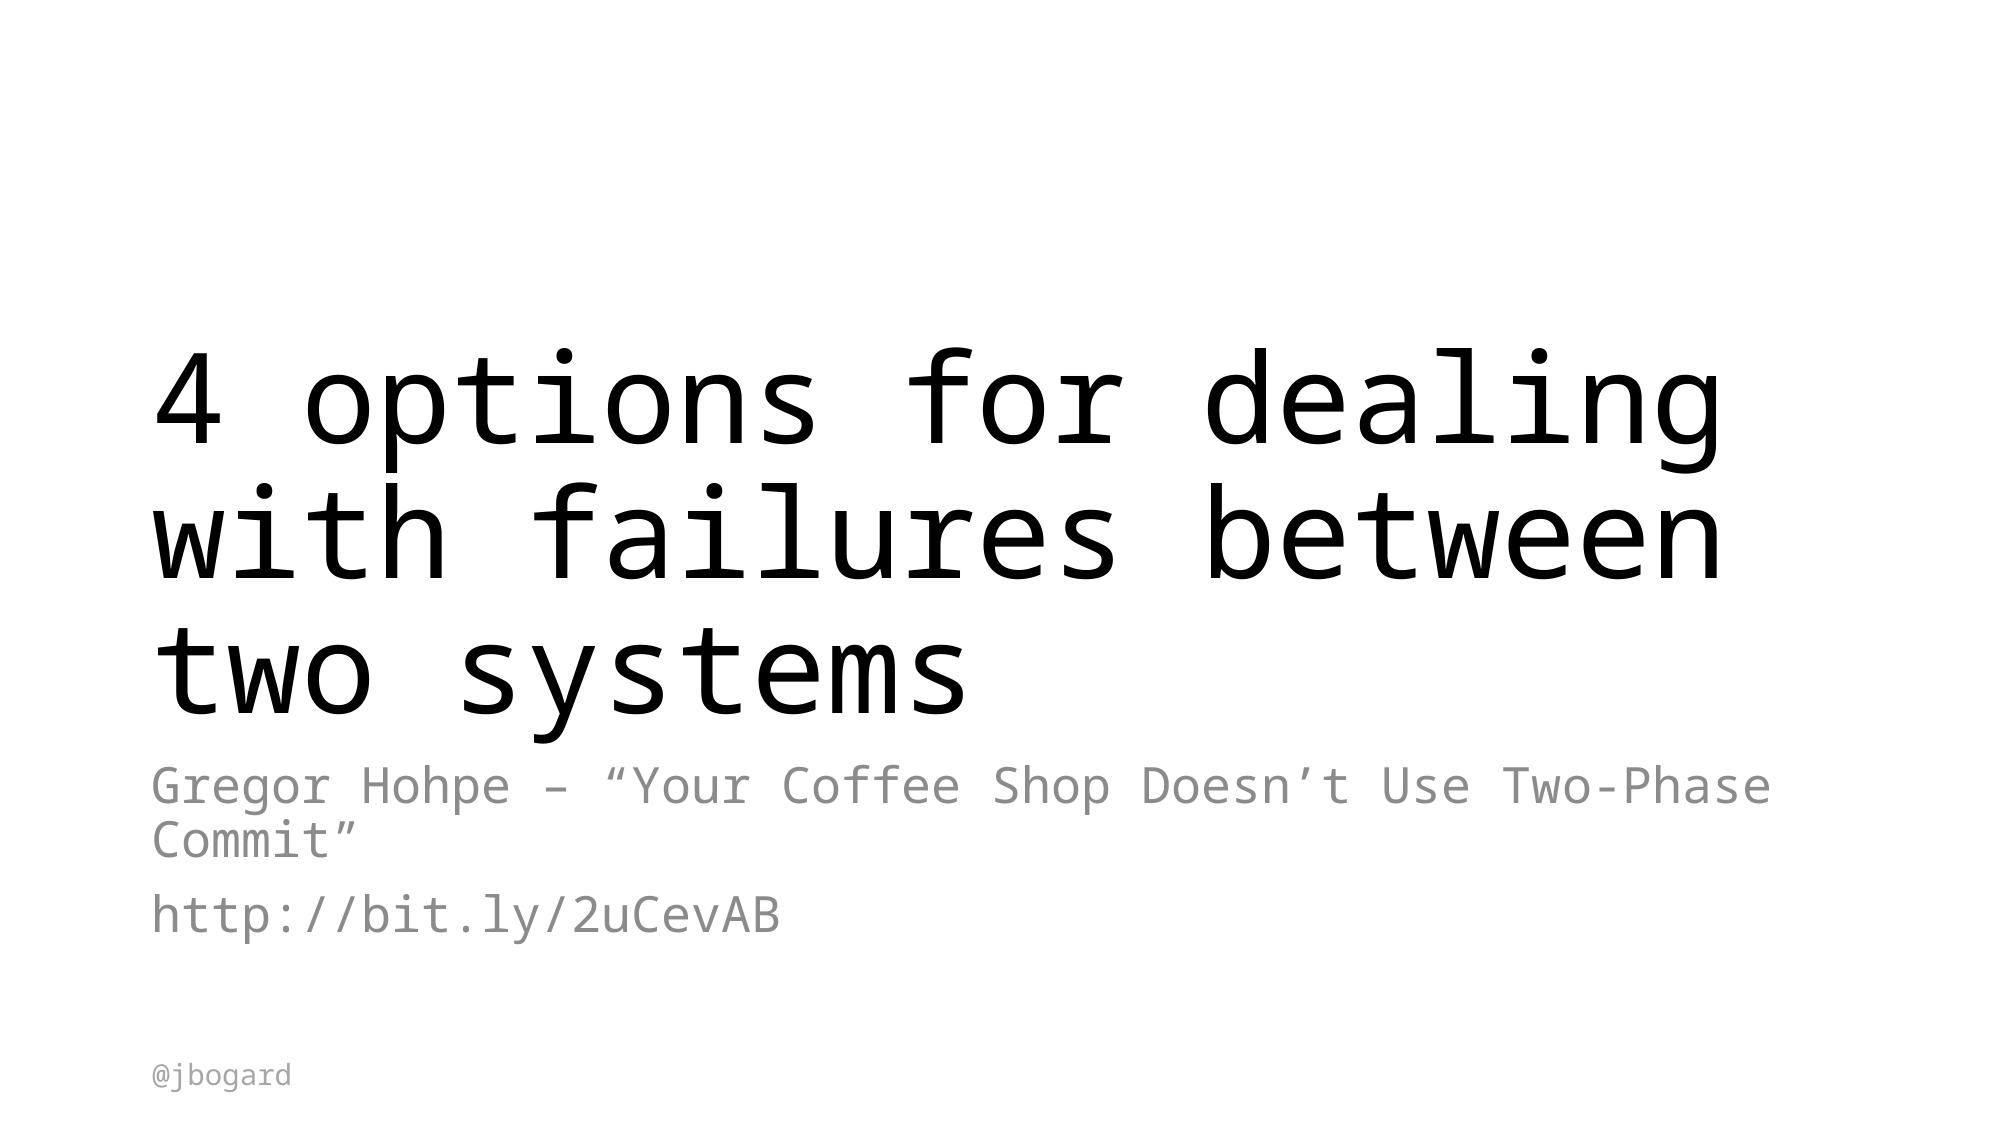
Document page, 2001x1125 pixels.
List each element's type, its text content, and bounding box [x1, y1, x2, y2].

title 4 options for dealing with failures between two systems [136, 280, 1862, 749]
list Gregor Hohpe – “Your Coffee Shop Doesn’t Use Two-Phase Commit” http://bit.ly/2uCevAB [136, 752, 1901, 999]
